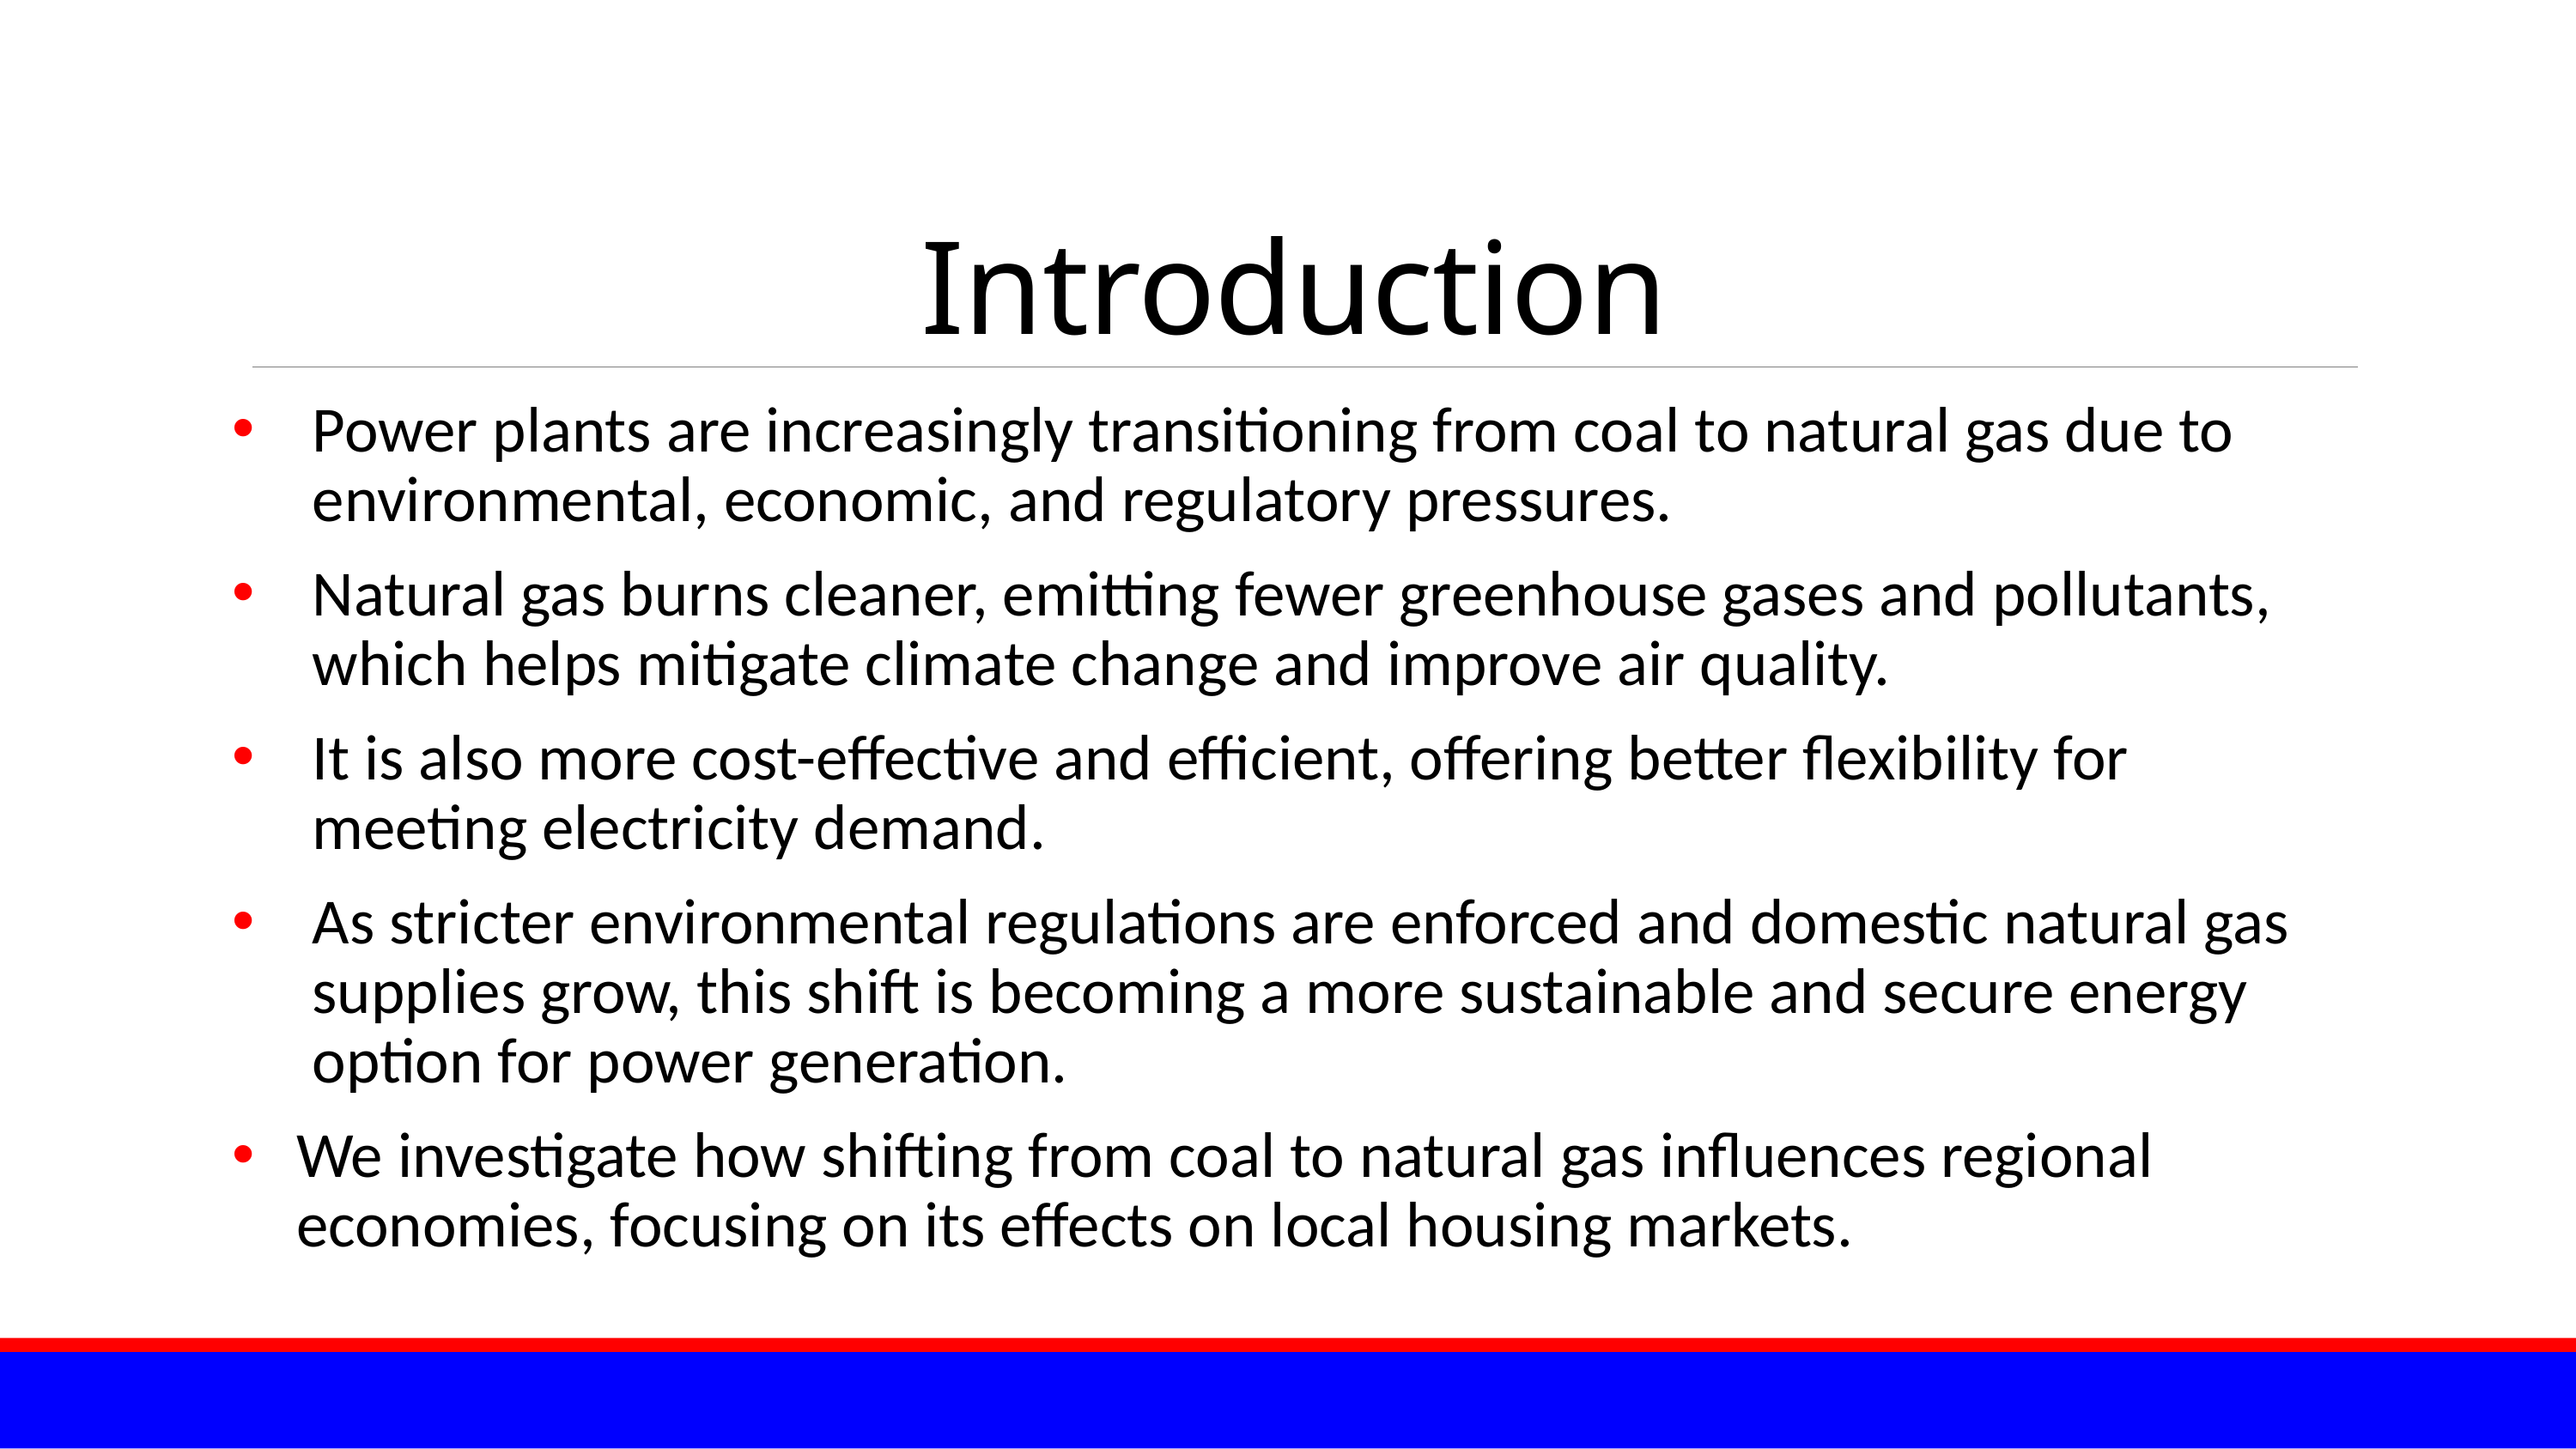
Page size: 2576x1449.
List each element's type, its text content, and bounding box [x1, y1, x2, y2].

list Power plants are increasingly transitioning from coal to natural gas due to environmental, economic, and regulatory pressures. Natural gas burns cleaner, emitting fewer greenhouse gases and pollutants, which helps mitigate climate change and improve air quality. It is also more cost-effective and efficient, offering better flexibility for meeting electricity demand. As stricter environmental regulations are enforced and domestic natural gas supplies grow, this shift is becoming a more sustainable and secure energy option for power generation. We investigate how shifting from coal to natural gas influences regional economies, focusing on its effects on local housing markets. [232, 390, 2357, 1336]
title Introduction [232, 60, 2357, 367]
